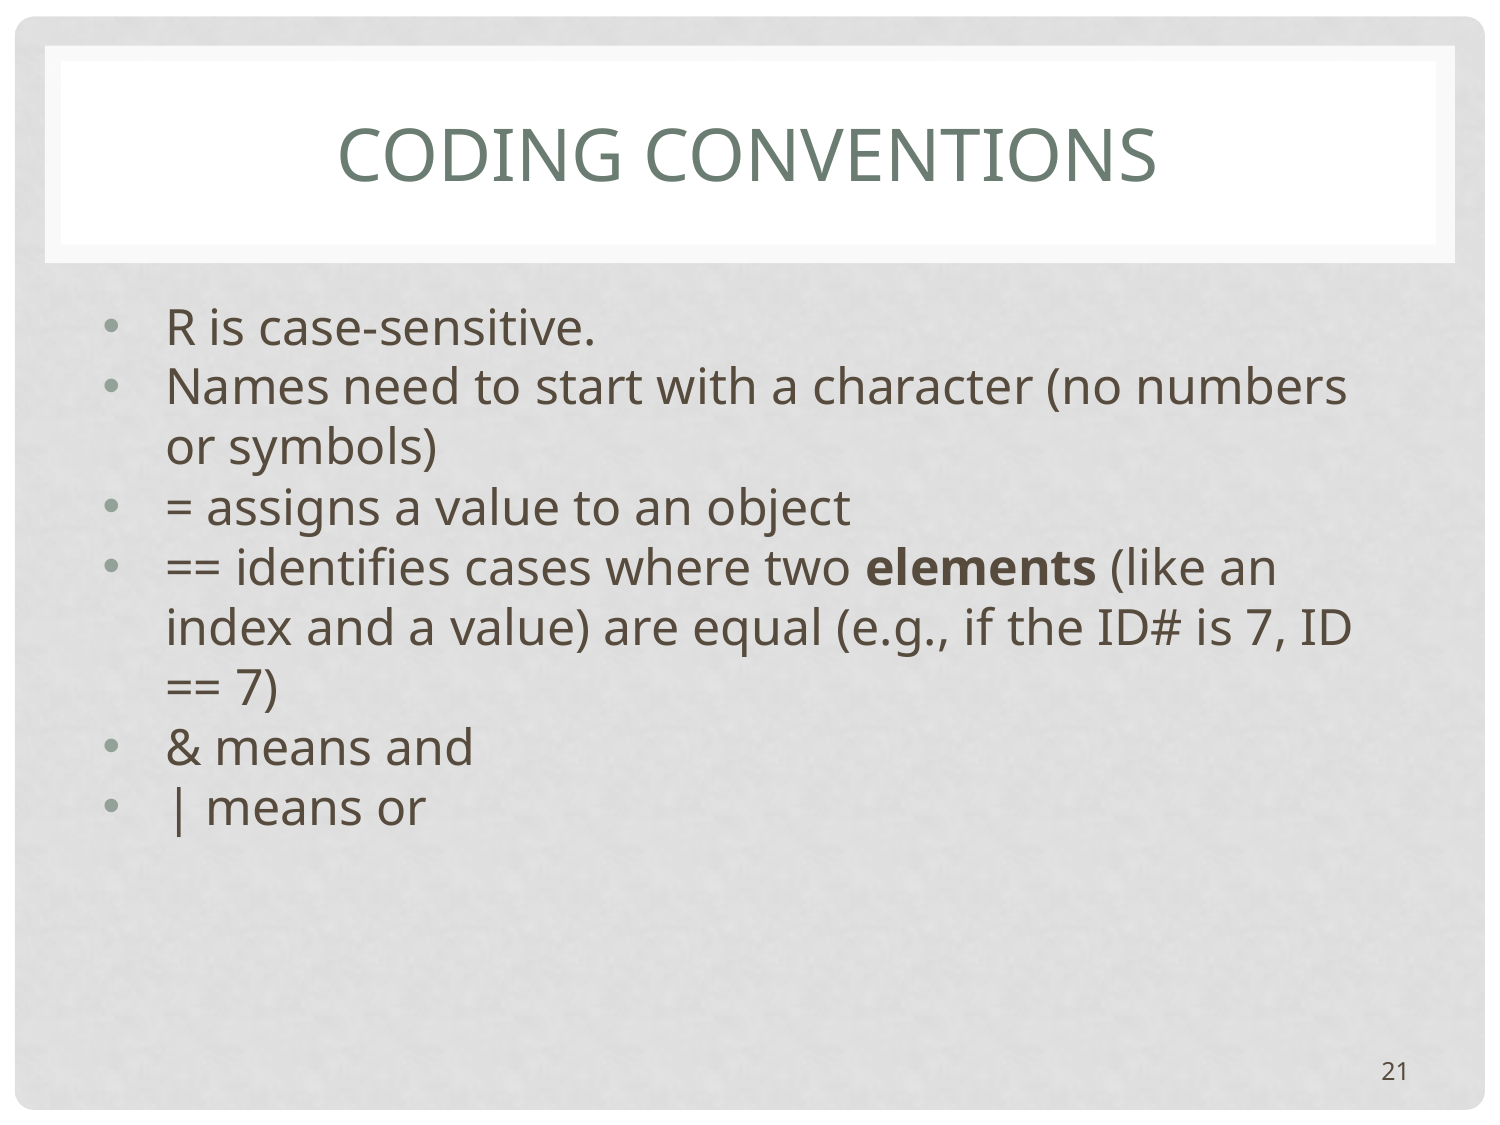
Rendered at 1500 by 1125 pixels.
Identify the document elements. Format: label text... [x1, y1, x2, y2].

title CODING CONVENTIONS [69, 66, 1426, 238]
slide_number 21 [1074, 1042, 1425, 1103]
picture [14, 16, 1485, 1110]
list R is case-sensitive. Names need to start with a character (no numbers or symbols) = assigns a value to an object == identifies cases where two elements (like an index and a value) are equal (e.g., if the ID# is 7, ID == 7) & means and | means or [75, 287, 1425, 1056]
